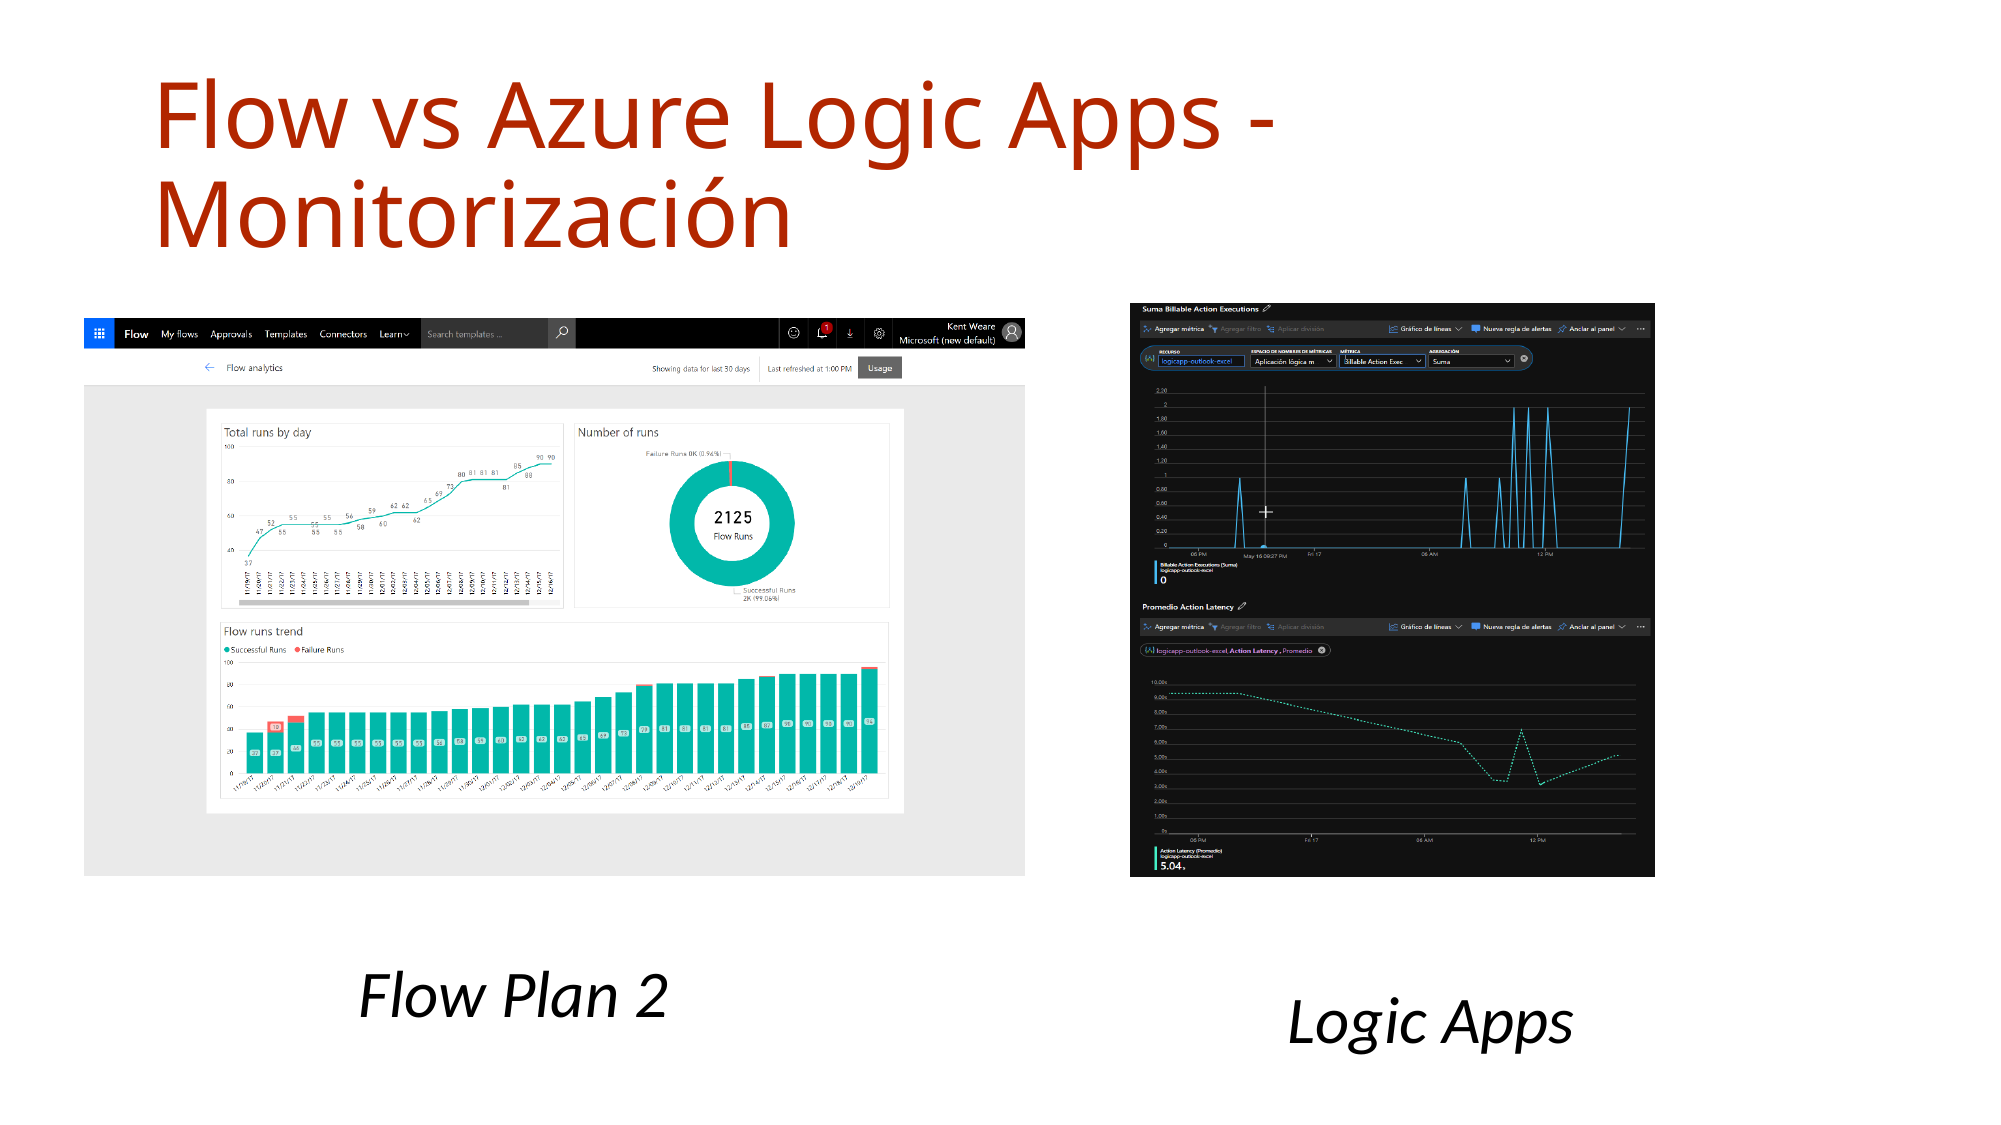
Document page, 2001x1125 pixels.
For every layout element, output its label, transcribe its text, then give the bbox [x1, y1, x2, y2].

picture [84, 318, 1025, 876]
picture [1130, 303, 1655, 877]
text_box Logic Apps [999, 969, 1863, 1064]
title Flow vs Azure Logic Apps - Monitorización [137, 59, 1863, 278]
text_box Flow Plan 2 [84, 943, 943, 1038]
